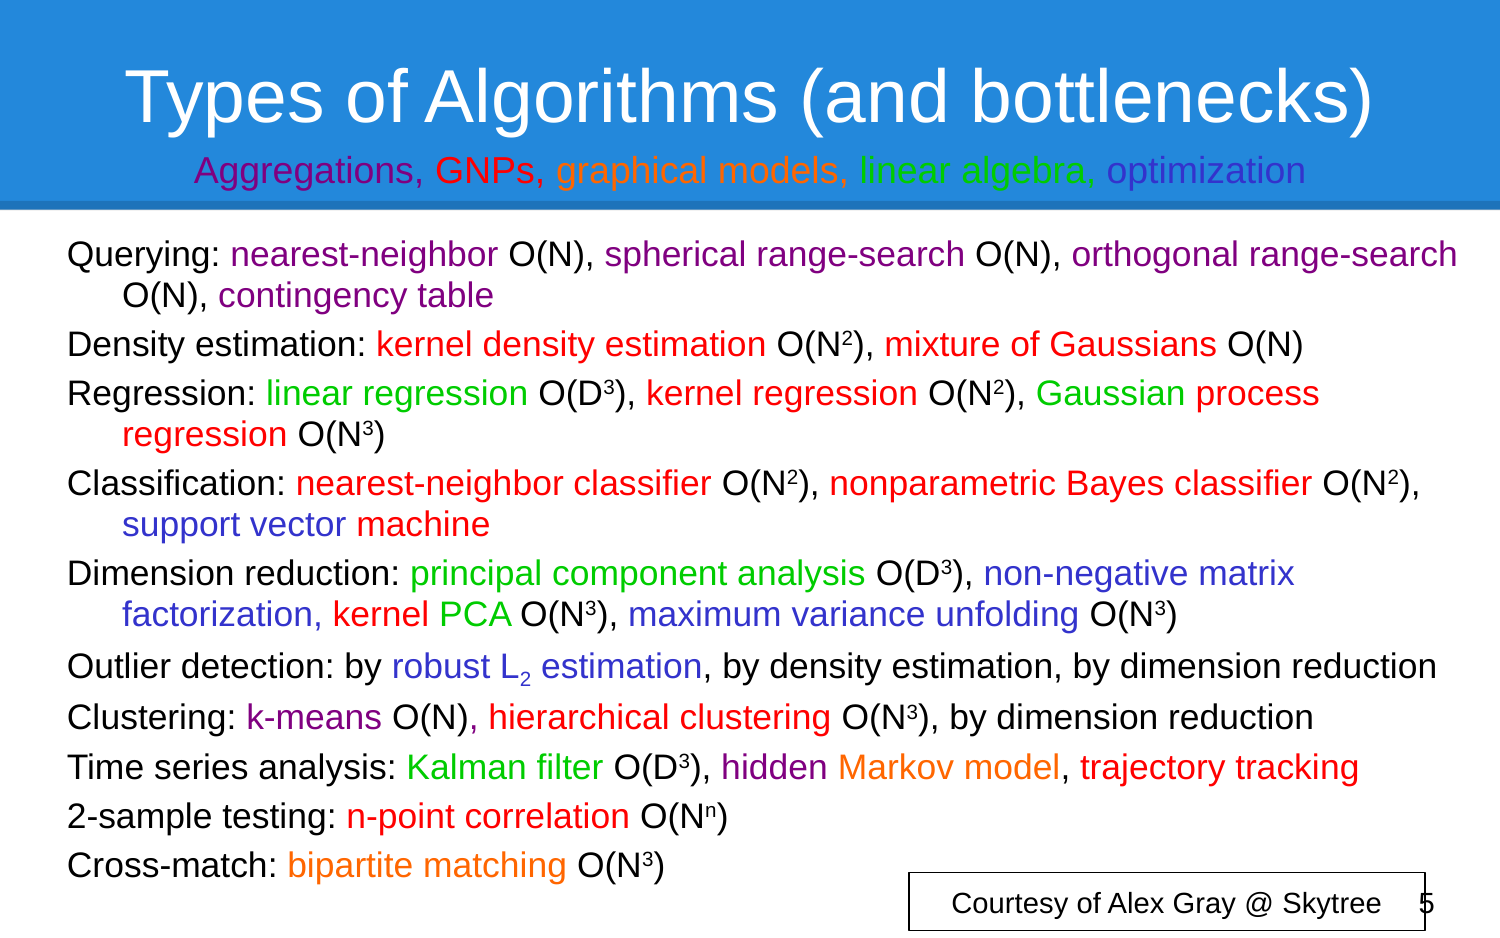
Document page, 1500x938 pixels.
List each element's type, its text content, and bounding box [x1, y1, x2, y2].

text_box Courtesy of Alex Gray @ Skytree [908, 872, 1425, 931]
title Types of Algorithms (and bottlenecks) Aggregations, GNPs, graphical models, linear algebra, optimization [75, 50, 1425, 207]
list Querying: nearest-neighbor O(N), spherical range-search O(N), orthogonal range-search O(N), contingency table Density estimation: kernel density estimation O(N2), mixture of Gaussians O(N) Regression: linear regression O(D3), kernel regression O(N2), Gaussian process regression O(N3) Classification: nearest-neighbor classifier O(N2), nonparametric Bayes classifier O(N2), support vector machine Dimension reduction: principal component analysis O(D3), non-negative matrix factorization, kernel PCA O(N3), maximum variance unfolding O(N3) Outlier detection: by robust L2 estimation, by density estimation, by dimension reduction Clustering: k-means O(N), hierarchical clustering O(N3), by dimension reduction Time series analysis: Kalman filter O(D3), hidden Markov model, trajectory tracking 2-sample testing: n-point correlation O(Nn) Cross-match: bipartite matching O(N3) [32, 218, 1479, 898]
slide_number ‹#› [1403, 865, 1494, 938]
